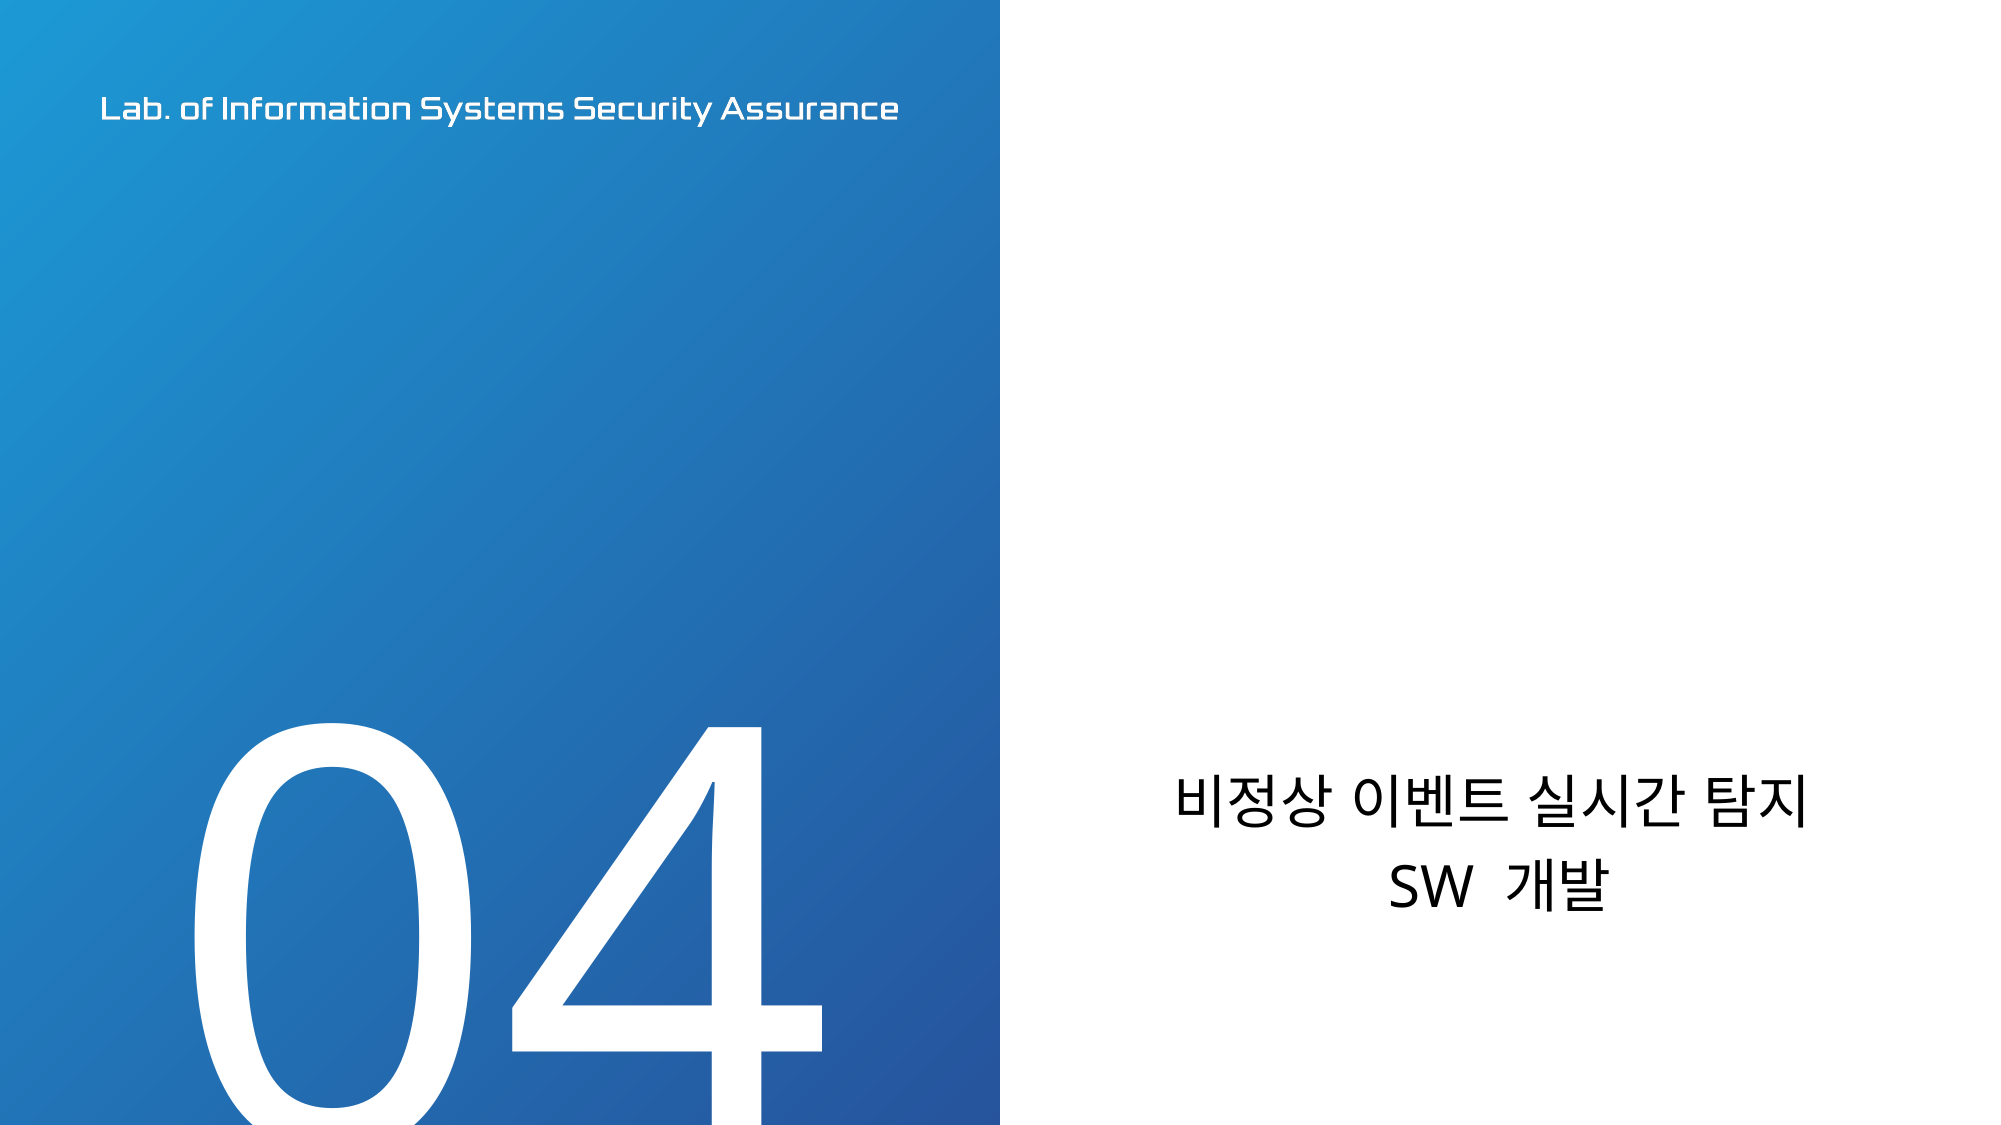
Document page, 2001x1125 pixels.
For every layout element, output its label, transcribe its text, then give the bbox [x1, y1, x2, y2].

title 04 [27, 610, 973, 1125]
text_box [0, 0, 1001, 1125]
picture [101, 97, 898, 127]
subtitle 비정상 이벤트 실시간 탐지 SW 개발 [1086, 765, 1914, 1062]
